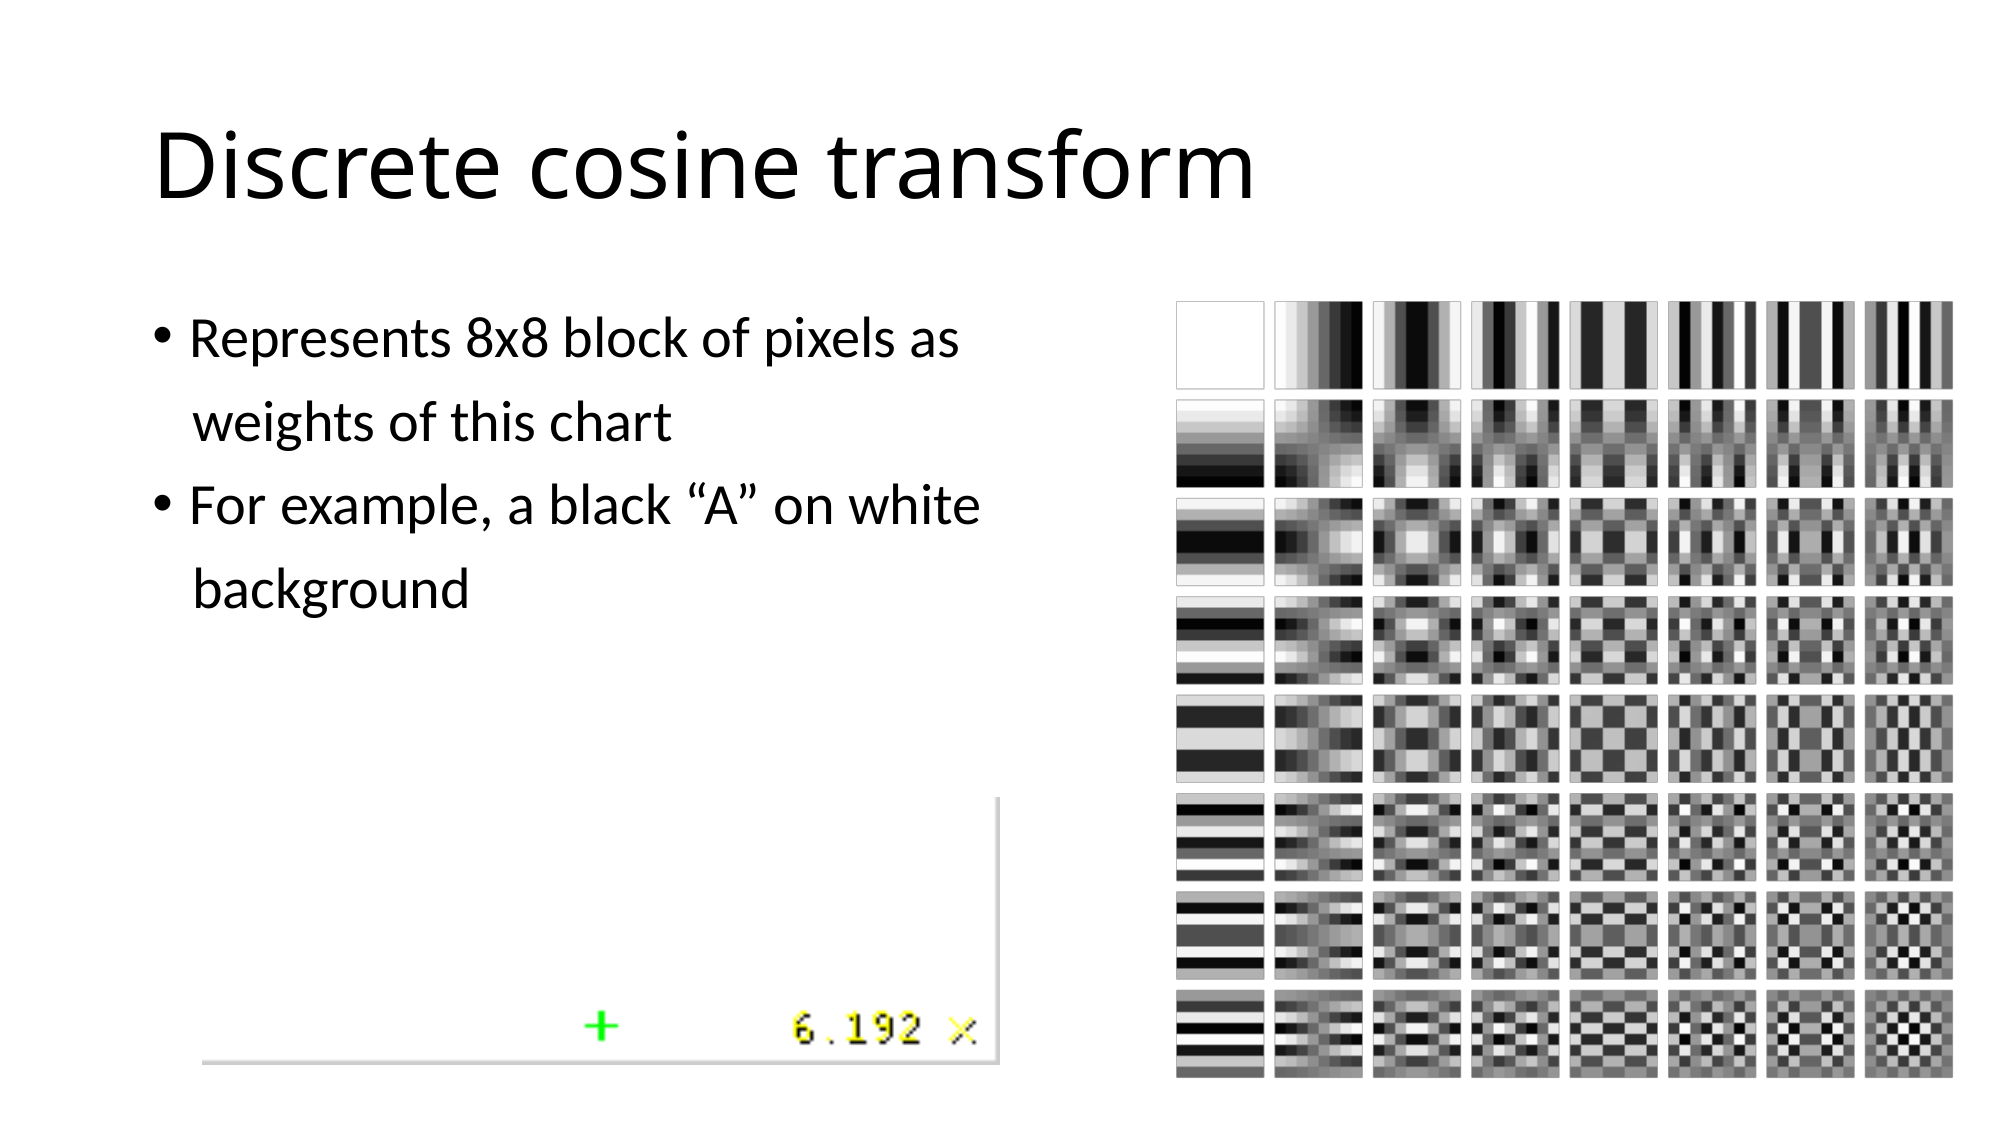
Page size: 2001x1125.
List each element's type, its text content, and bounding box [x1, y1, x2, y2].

picture [1166, 291, 1964, 1089]
picture [202, 796, 1000, 1065]
list Represents 8x8 block of pixels as weights of this chart For example, a black “A” on white background [137, 299, 1166, 1014]
title Discrete cosine transform [137, 59, 1863, 278]
